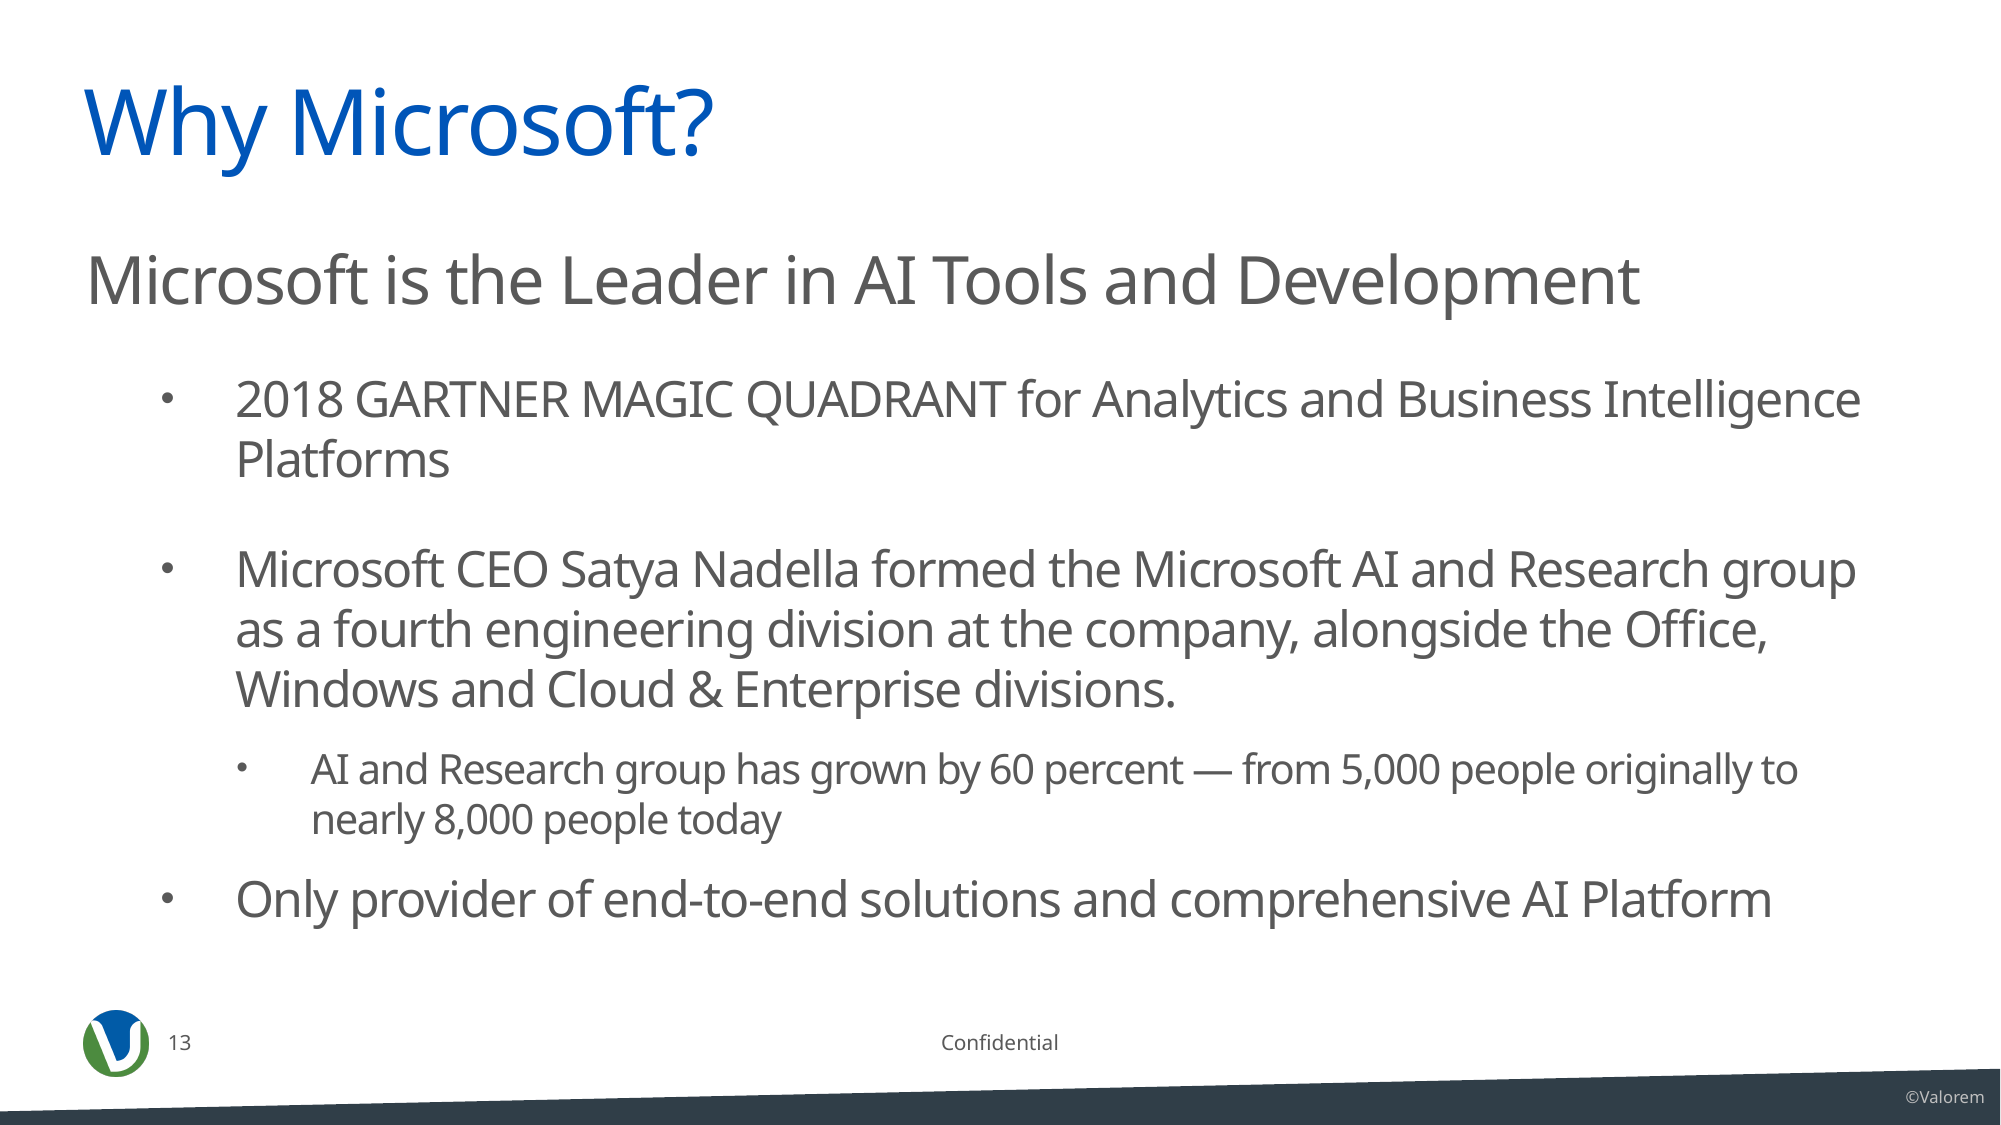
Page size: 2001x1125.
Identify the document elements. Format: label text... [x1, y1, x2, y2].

picture [83, 1010, 149, 1077]
footer Confidential [662, 1025, 1338, 1062]
slide_number 13 [167, 1025, 260, 1062]
list Microsoft is the Leader in AI Tools and Development 2018 GARTNER MAGIC QUADRANT for Analytics and Business Intelligence Platforms Microsoft CEO Satya Nadella formed the Microsoft AI and Research group as a fourth engineering division at the company, alongside the Office, Windows and Cloud & Enterprise divisions. AI and Research group has grown by 60 percent — from 5,000 people originally to nearly 8,000 people today Only provider of end-to-end solutions and comprehensive AI Platform [85, 237, 1915, 874]
title Why Microsoft? [83, 49, 1917, 203]
